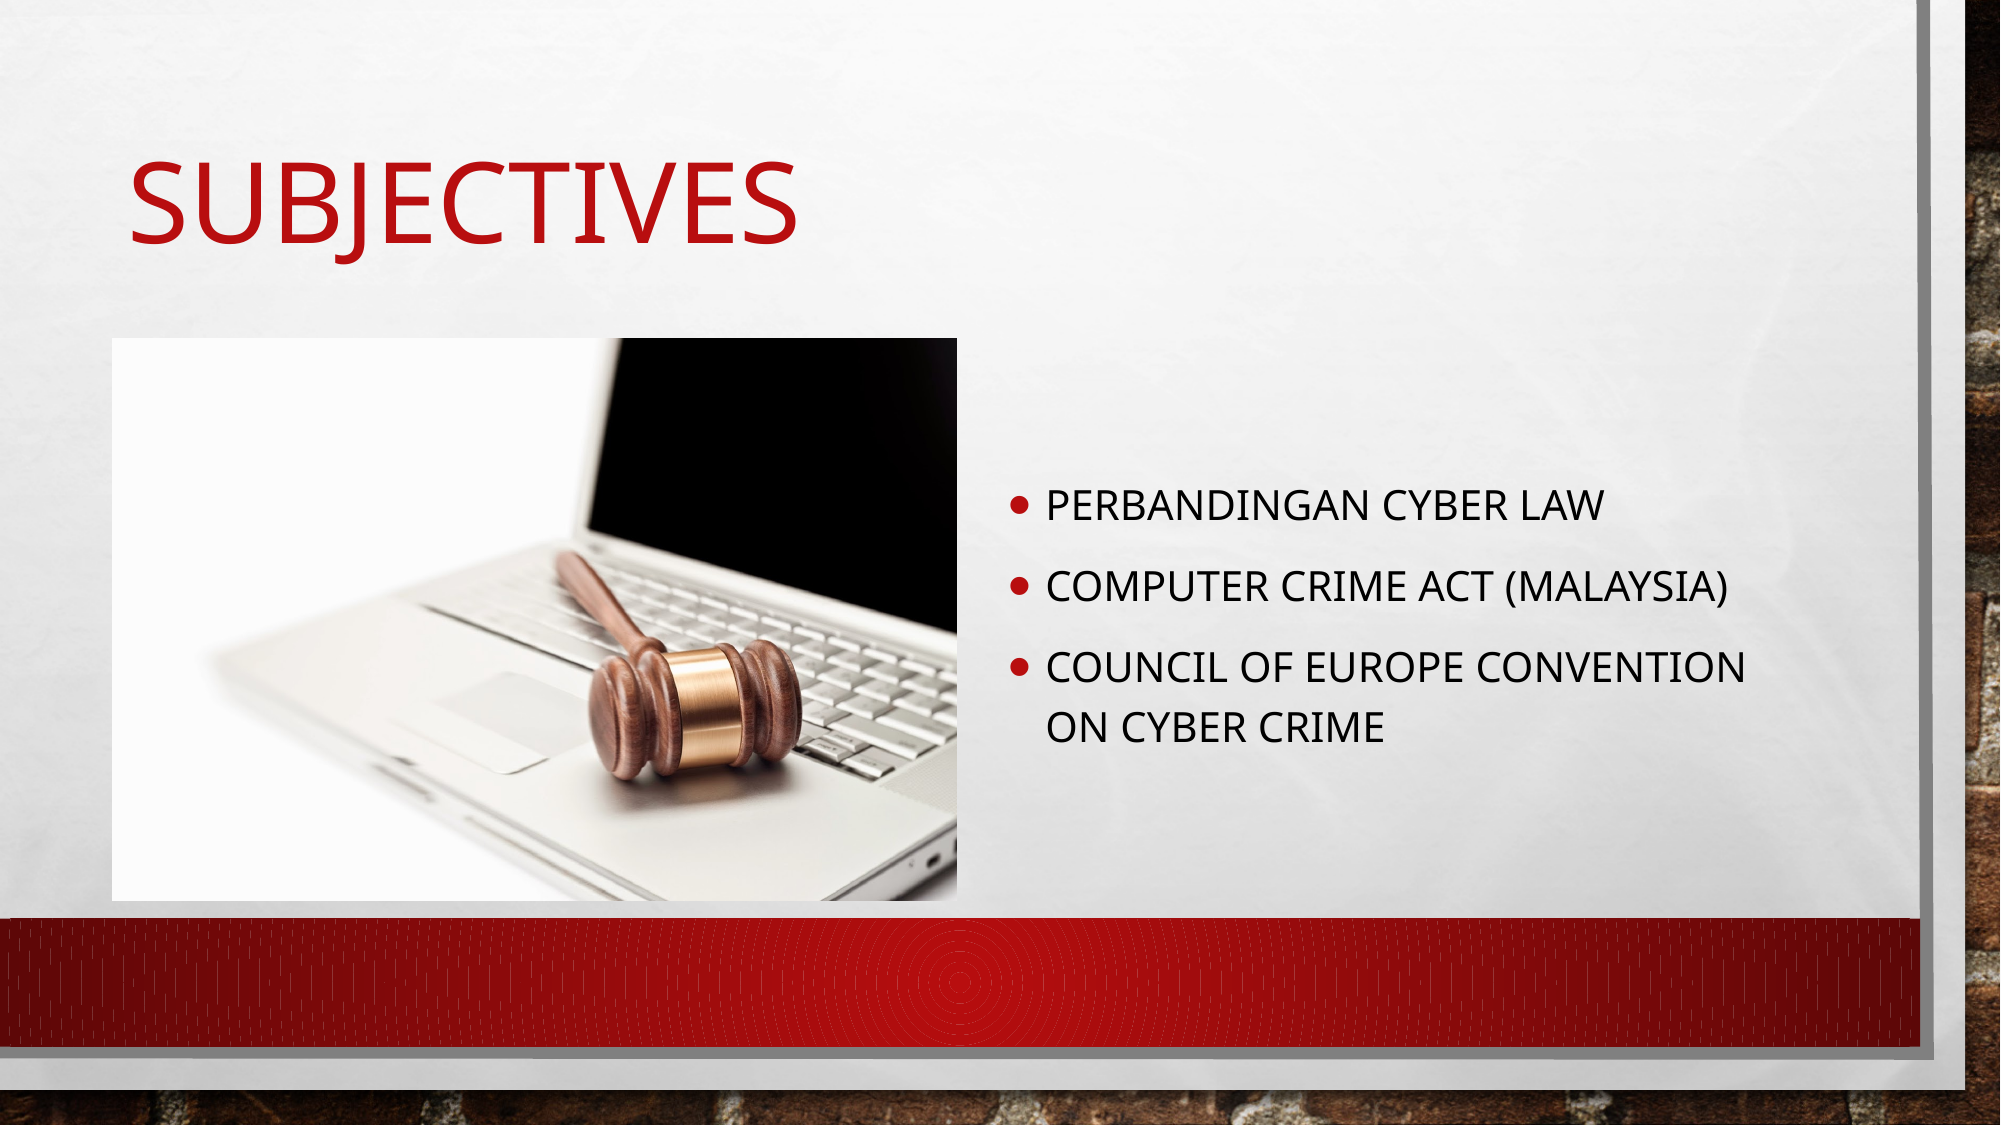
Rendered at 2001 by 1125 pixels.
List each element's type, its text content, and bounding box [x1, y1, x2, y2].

list Perbandingan Cyber law Computer crime act (Malaysia) Council of Europe convention on cyber crime [992, 338, 1818, 882]
picture [112, 338, 958, 902]
picture [0, 0, 2000, 1125]
title Subjectives [112, 112, 1818, 302]
